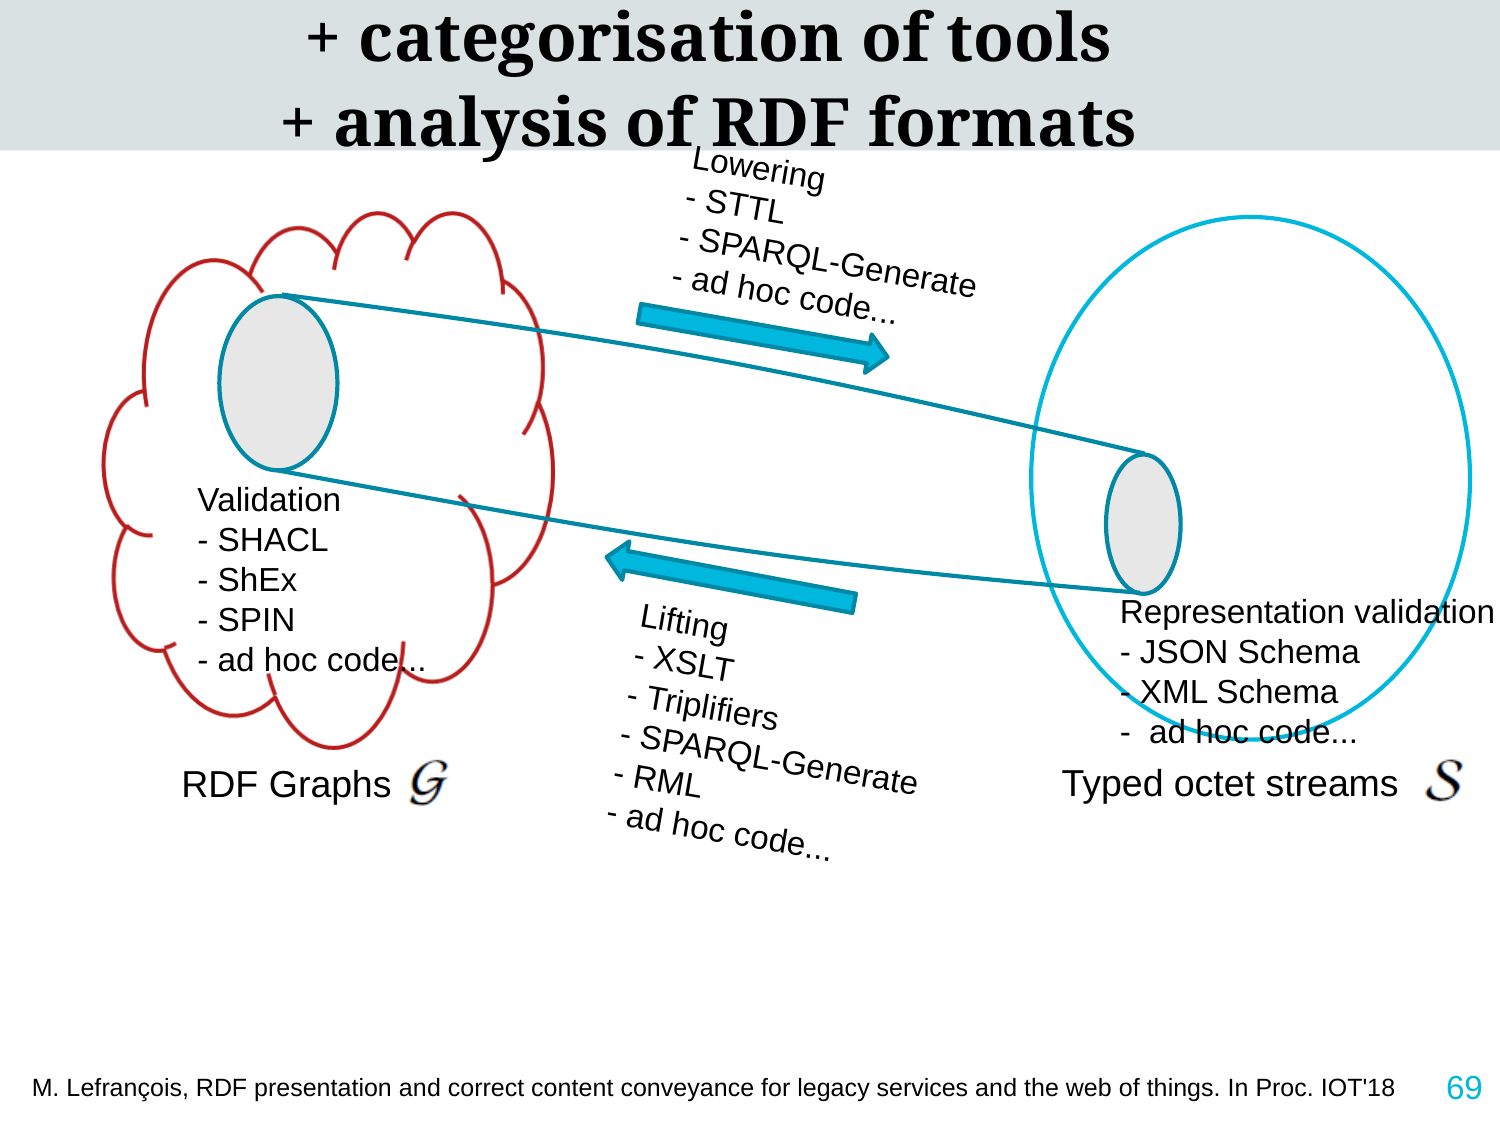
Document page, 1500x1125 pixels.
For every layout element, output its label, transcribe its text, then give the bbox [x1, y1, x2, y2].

picture [101, 211, 556, 750]
text_box M. Lefrançois, RDF presentation and correct content conveyance for legacy services and the web of things. In Proc. IOT'18 [17, 1064, 1414, 1110]
list + categorisation of tools + analysis of RDF formats [132, 0, 1285, 120]
text_box [1055, 602, 1105, 677]
text_box Typed octet streams [1046, 751, 1414, 812]
slide_number 69 [1376, 1053, 1484, 1120]
text_box RDF Graphs [166, 758, 394, 813]
picture [1421, 752, 1469, 806]
text_box [782, 602, 857, 615]
text_box [1092, 214, 1473, 583]
text_box Lowering - STTL - SPARQL-Generate - ad hoc code... [654, 125, 1011, 294]
picture [399, 754, 453, 815]
text_box Lifting - XSLT - Triplifiers - SPARQL-Generate - RML - ad hoc code... [588, 602, 959, 891]
text_box Representation validation - JSON Schema - XML Schema - ad hoc code... [1105, 583, 1500, 758]
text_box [219, 295, 1181, 595]
